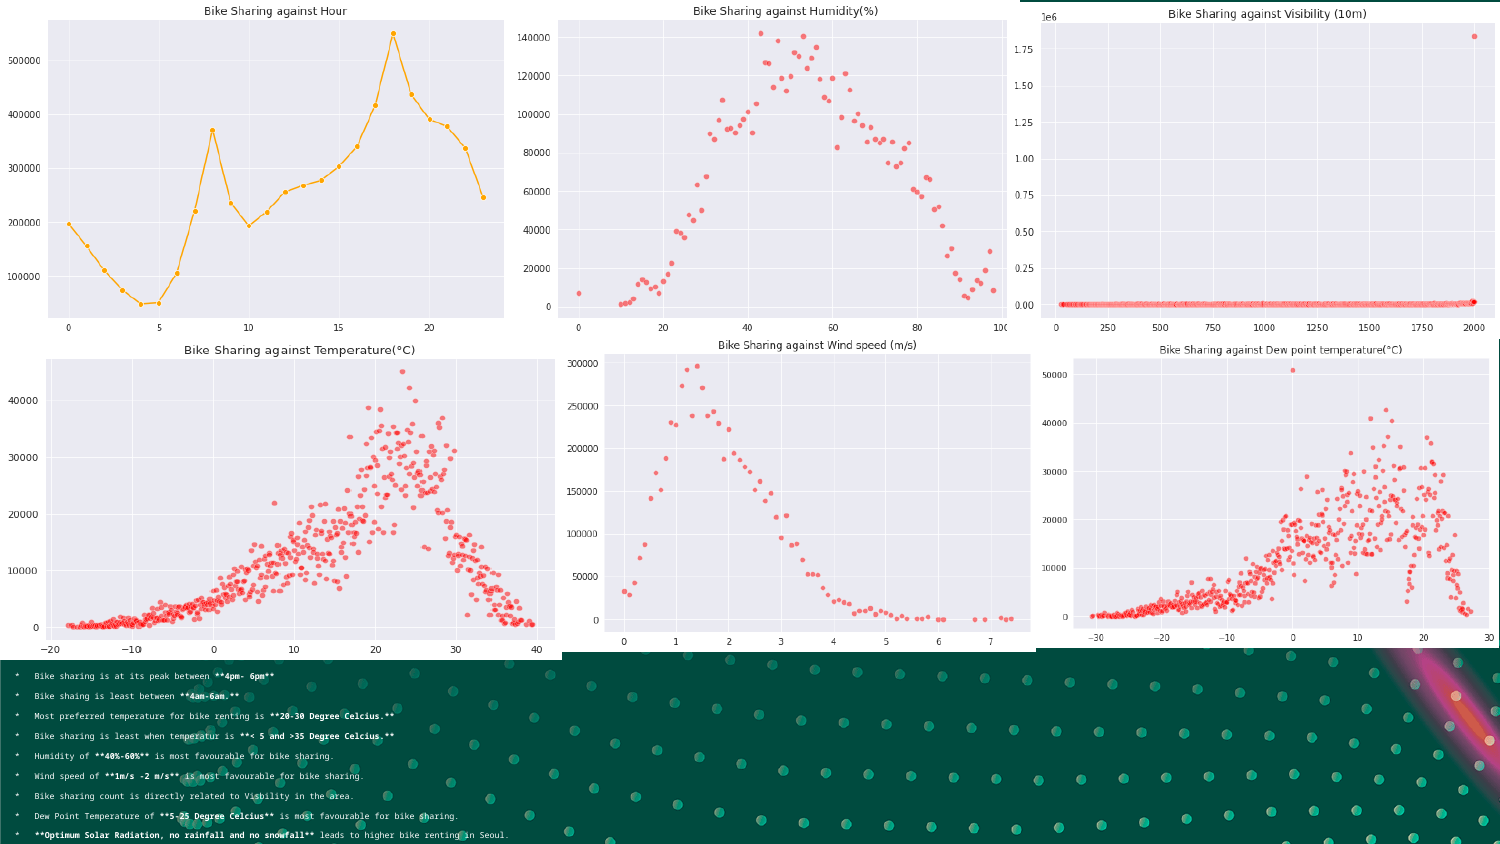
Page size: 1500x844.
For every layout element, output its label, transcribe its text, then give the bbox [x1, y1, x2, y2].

picture [0, 0, 1500, 663]
text_box * Bike sharing is at its peak between **4pm- 6pm** * Bike shaing is least between **4am-6am.** * Most preferred temperature for bike renting is **20-30 Degree Celcius.** * Bike sharing is least when temperatur is **< 5 and >35 Degree Celcius.** * Humidity of **40%-60%** is most favourable for bike sharing. * Wind speed of **1m/s -2 m/s** is most favourable for bike sharing. * Bike sharing count is directly related to Visbility in the area. * Dew Point Temperature of **5-25 Degree Celcius** is most favourable for bike sharing. * **Optimum Solar Radiation, no rainfall and no snowfall** leads to higher bike renting in Seoul. [0, 663, 1500, 844]
